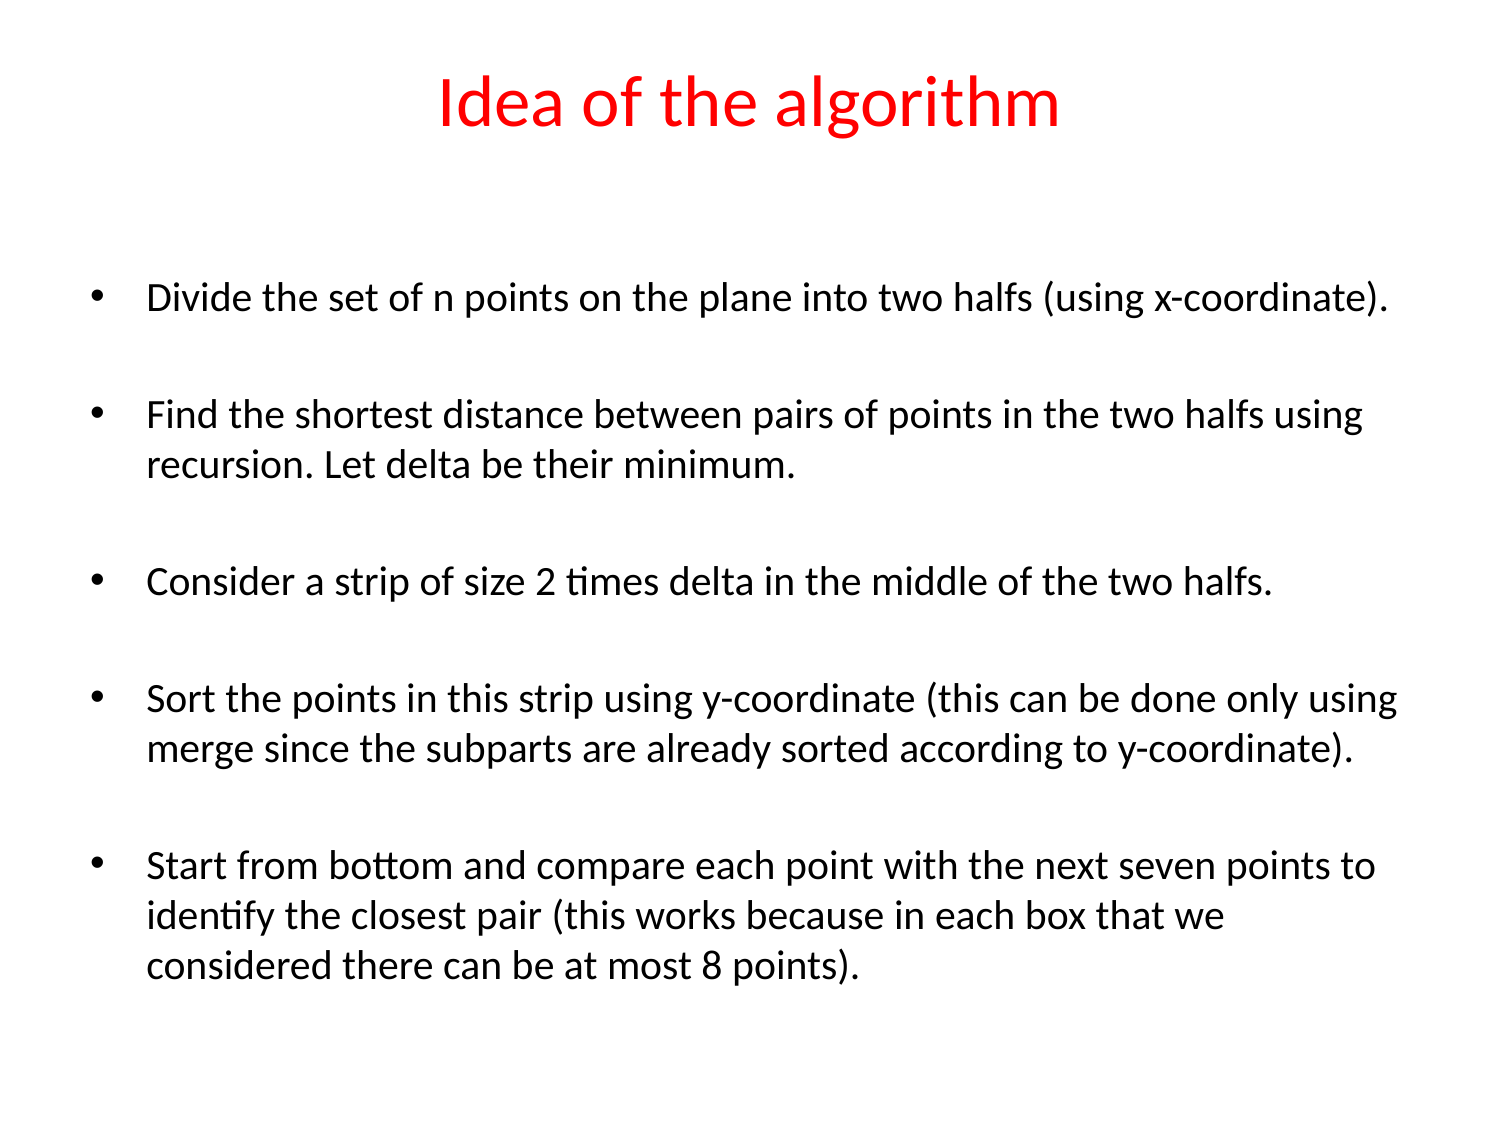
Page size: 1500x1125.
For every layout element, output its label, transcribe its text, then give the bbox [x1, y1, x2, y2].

title Idea of the algorithm [75, 45, 1425, 150]
list Divide the set of n points on the plane into two halfs (using x-coordinate). Find the shortest distance between pairs of points in the two halfs using recursion. Let delta be their minimum. Consider a strip of size 2 times delta in the middle of the two halfs. Sort the points in this strip using y-coordinate (this can be done only using merge since the subparts are already sorted according to y-coordinate). Start from bottom and compare each point with the next seven points to identify the closest pair (this works because in each box that we considered there can be at most 8 points). [75, 262, 1425, 1063]
